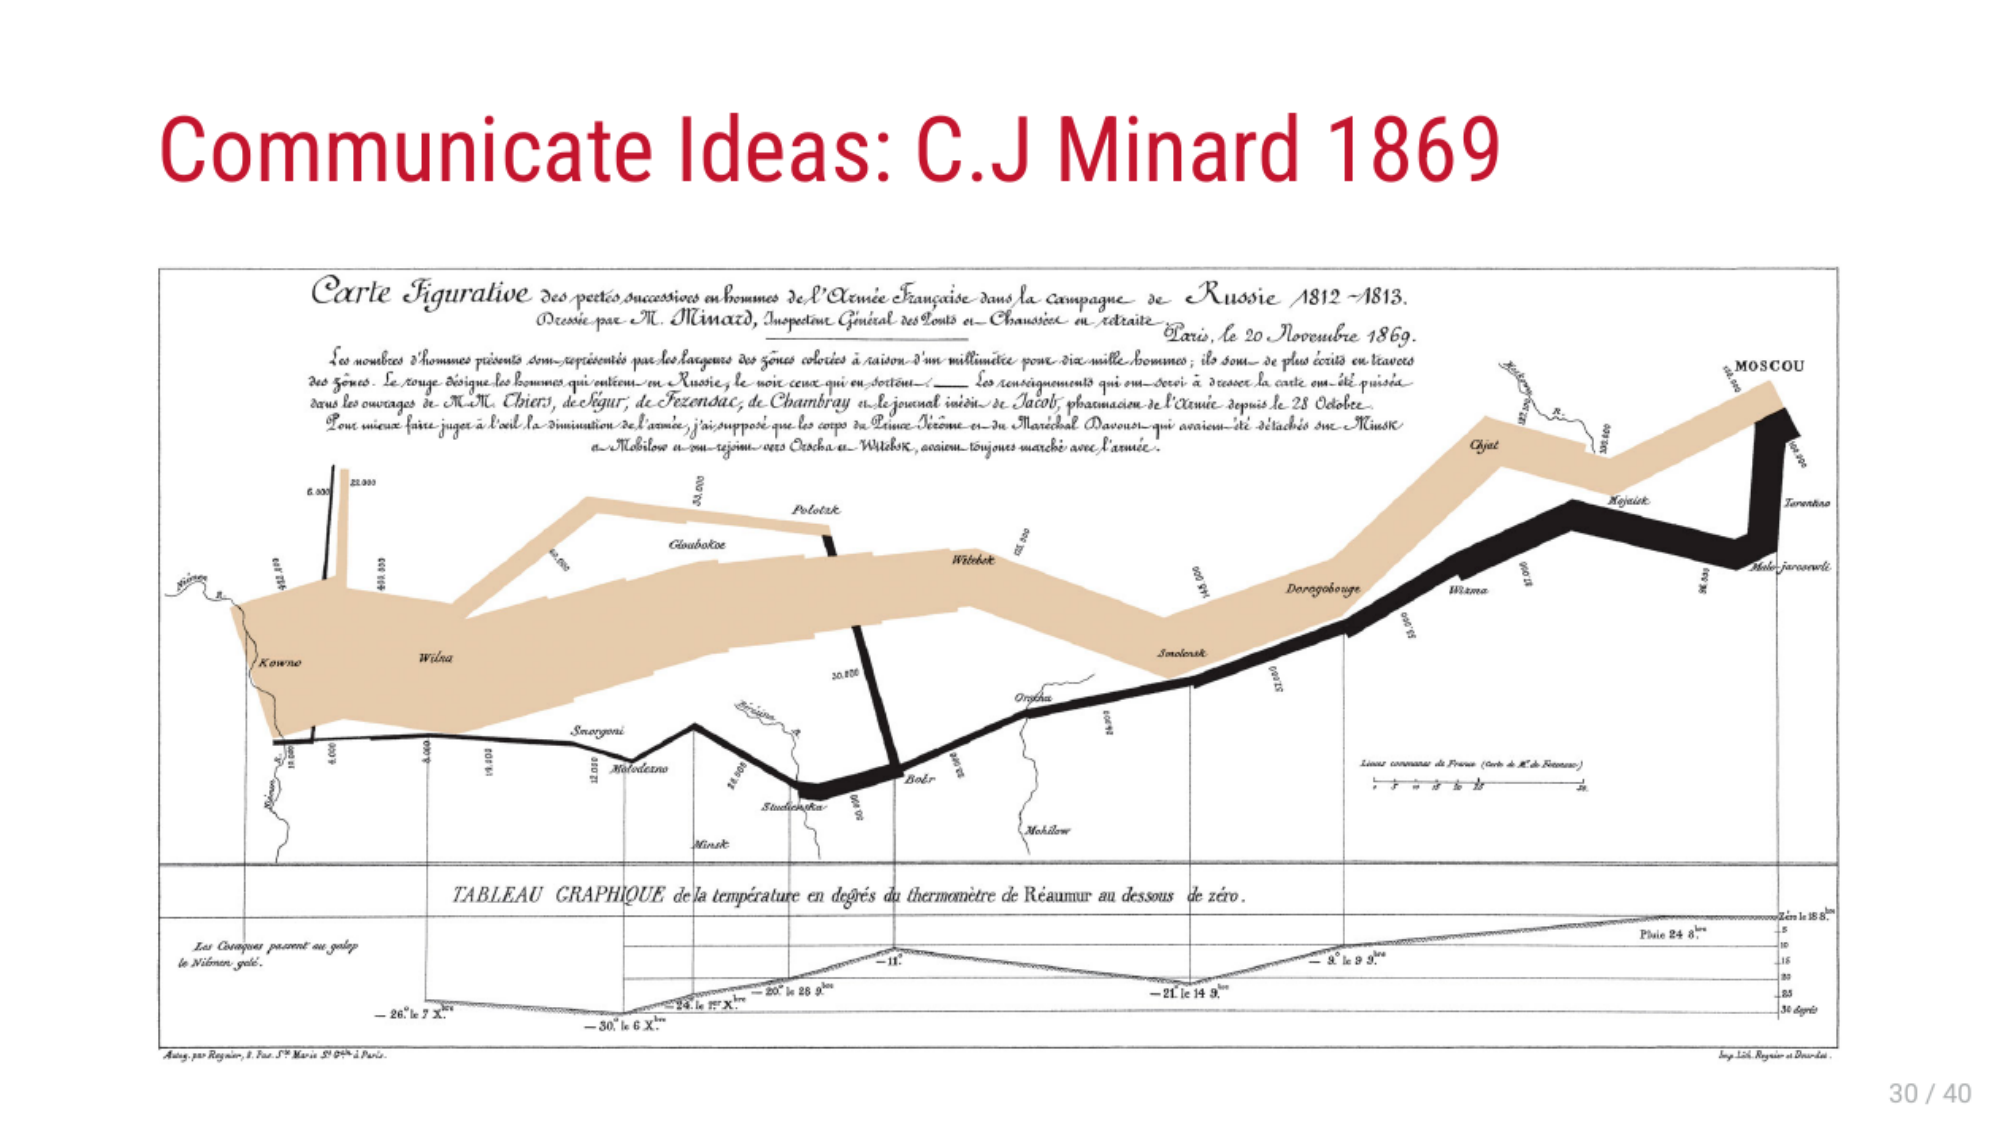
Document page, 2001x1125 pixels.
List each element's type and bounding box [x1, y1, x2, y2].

list [0, 0, 2000, 1125]
